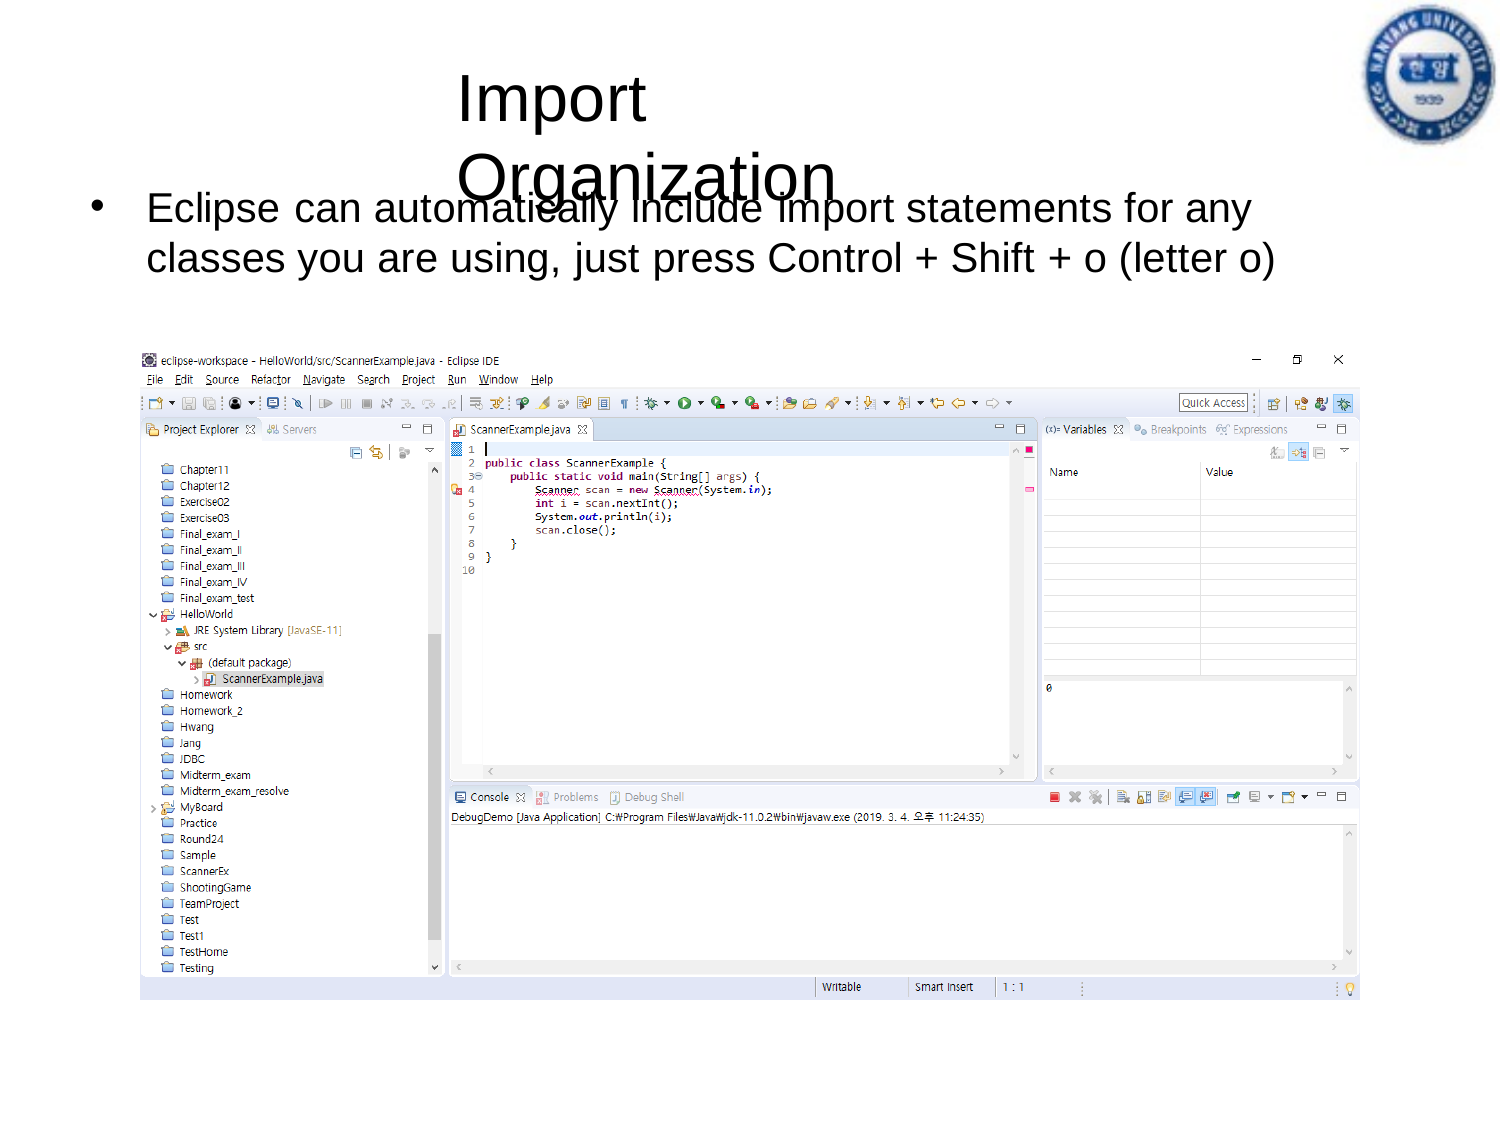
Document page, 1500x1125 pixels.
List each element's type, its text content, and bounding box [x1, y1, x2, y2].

text_box Eclipse can automatically include import statements for any classes you are using, just press Control + Shift + o (letter o) [87, 180, 1390, 280]
text_box Import Organization [454, 55, 1046, 135]
picture [0, 0, 1500, 1125]
